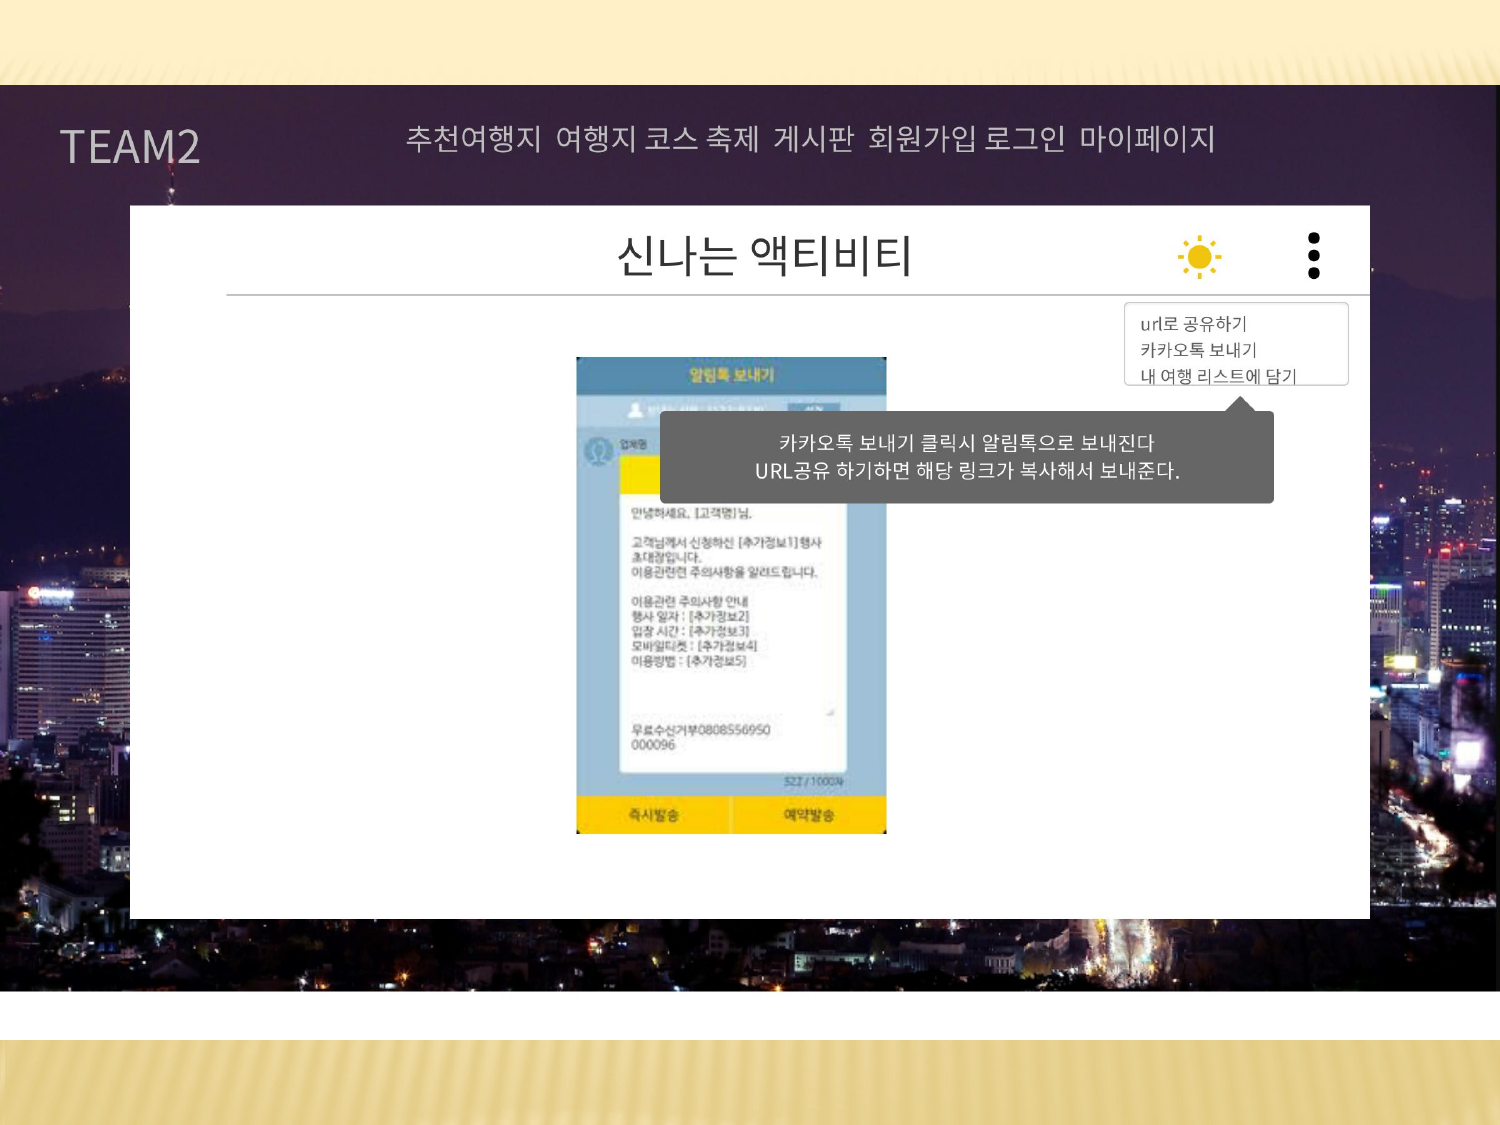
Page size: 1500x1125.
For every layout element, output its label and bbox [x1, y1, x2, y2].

picture [0, 85, 1500, 1040]
